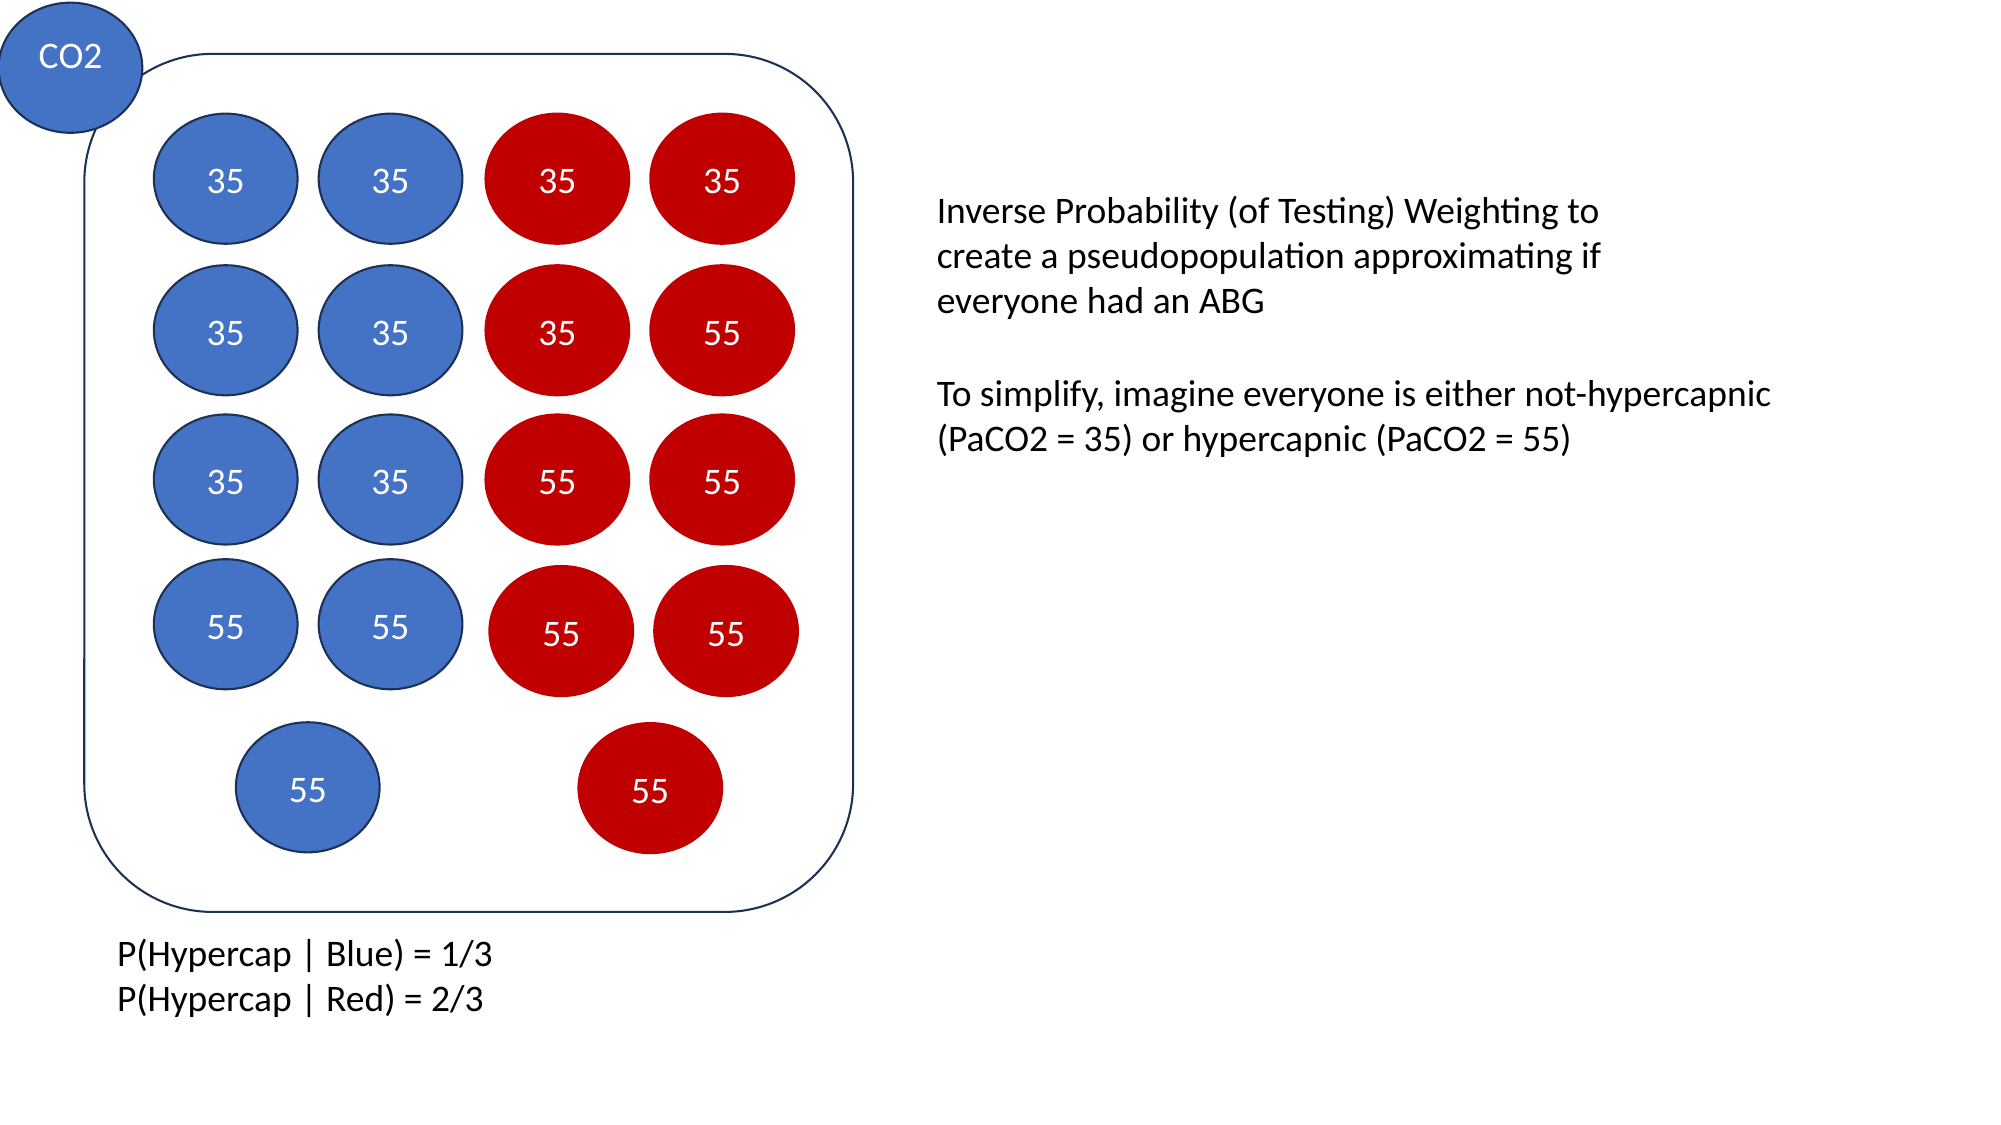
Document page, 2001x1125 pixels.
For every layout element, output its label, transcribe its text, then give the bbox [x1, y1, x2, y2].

text_box To simplify, imagine everyone is either not-hypercapnic (PaCO2 = 35) or hypercapnic (PaCO2 = 55) [922, 361, 1846, 467]
text_box 55 [234, 721, 381, 854]
text_box 55 [152, 558, 299, 691]
text_box 35 [484, 112, 631, 245]
text_box 35 [317, 264, 464, 397]
text_box 35 [649, 112, 796, 245]
text_box 55 [649, 264, 796, 397]
text_box 35 [152, 413, 299, 546]
text_box 55 [649, 413, 796, 546]
text_box 55 [577, 722, 724, 855]
text_box [83, 52, 855, 913]
text_box 35 [317, 413, 464, 546]
text_box 35 [152, 264, 299, 397]
text_box 55 [484, 413, 631, 546]
text_box 55 [488, 564, 635, 698]
text_box CO2 [0, 1, 144, 134]
text_box 55 [317, 558, 464, 691]
text_box Inverse Probability (of Testing) Weighting to create a pseudopopulation approximating if everyone had an ABG [922, 178, 1650, 329]
text_box 55 [653, 564, 799, 698]
text_box 35 [317, 112, 464, 245]
text_box 35 [484, 264, 631, 397]
text_box P(Hypercap | Blue) = 1/3 P(Hypercap | Red) = 2/3 [102, 921, 872, 1026]
